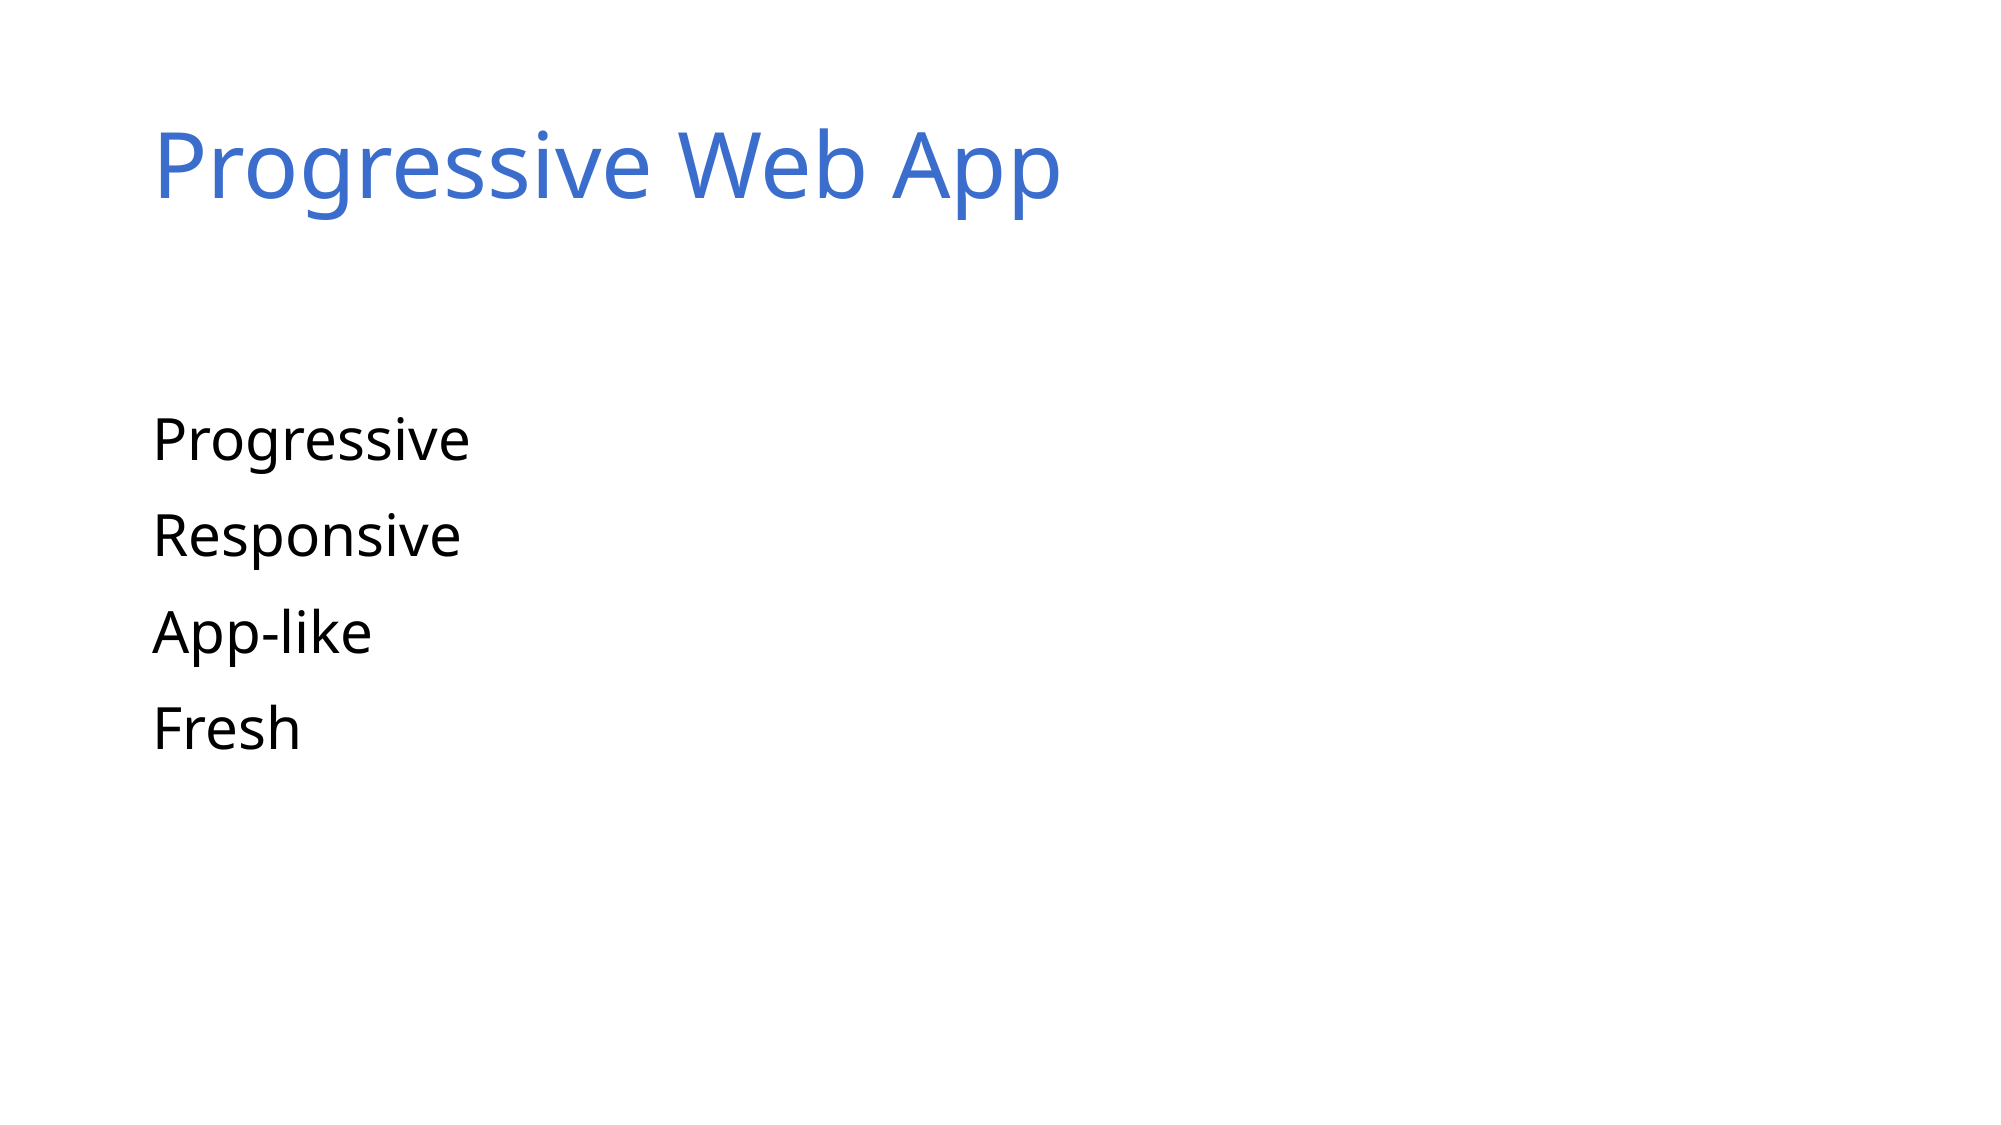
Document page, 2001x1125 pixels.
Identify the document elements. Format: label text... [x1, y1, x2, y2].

title Progressive Web App [137, 59, 1863, 278]
list Progressive Responsive App-like Fresh [137, 299, 1863, 1014]
